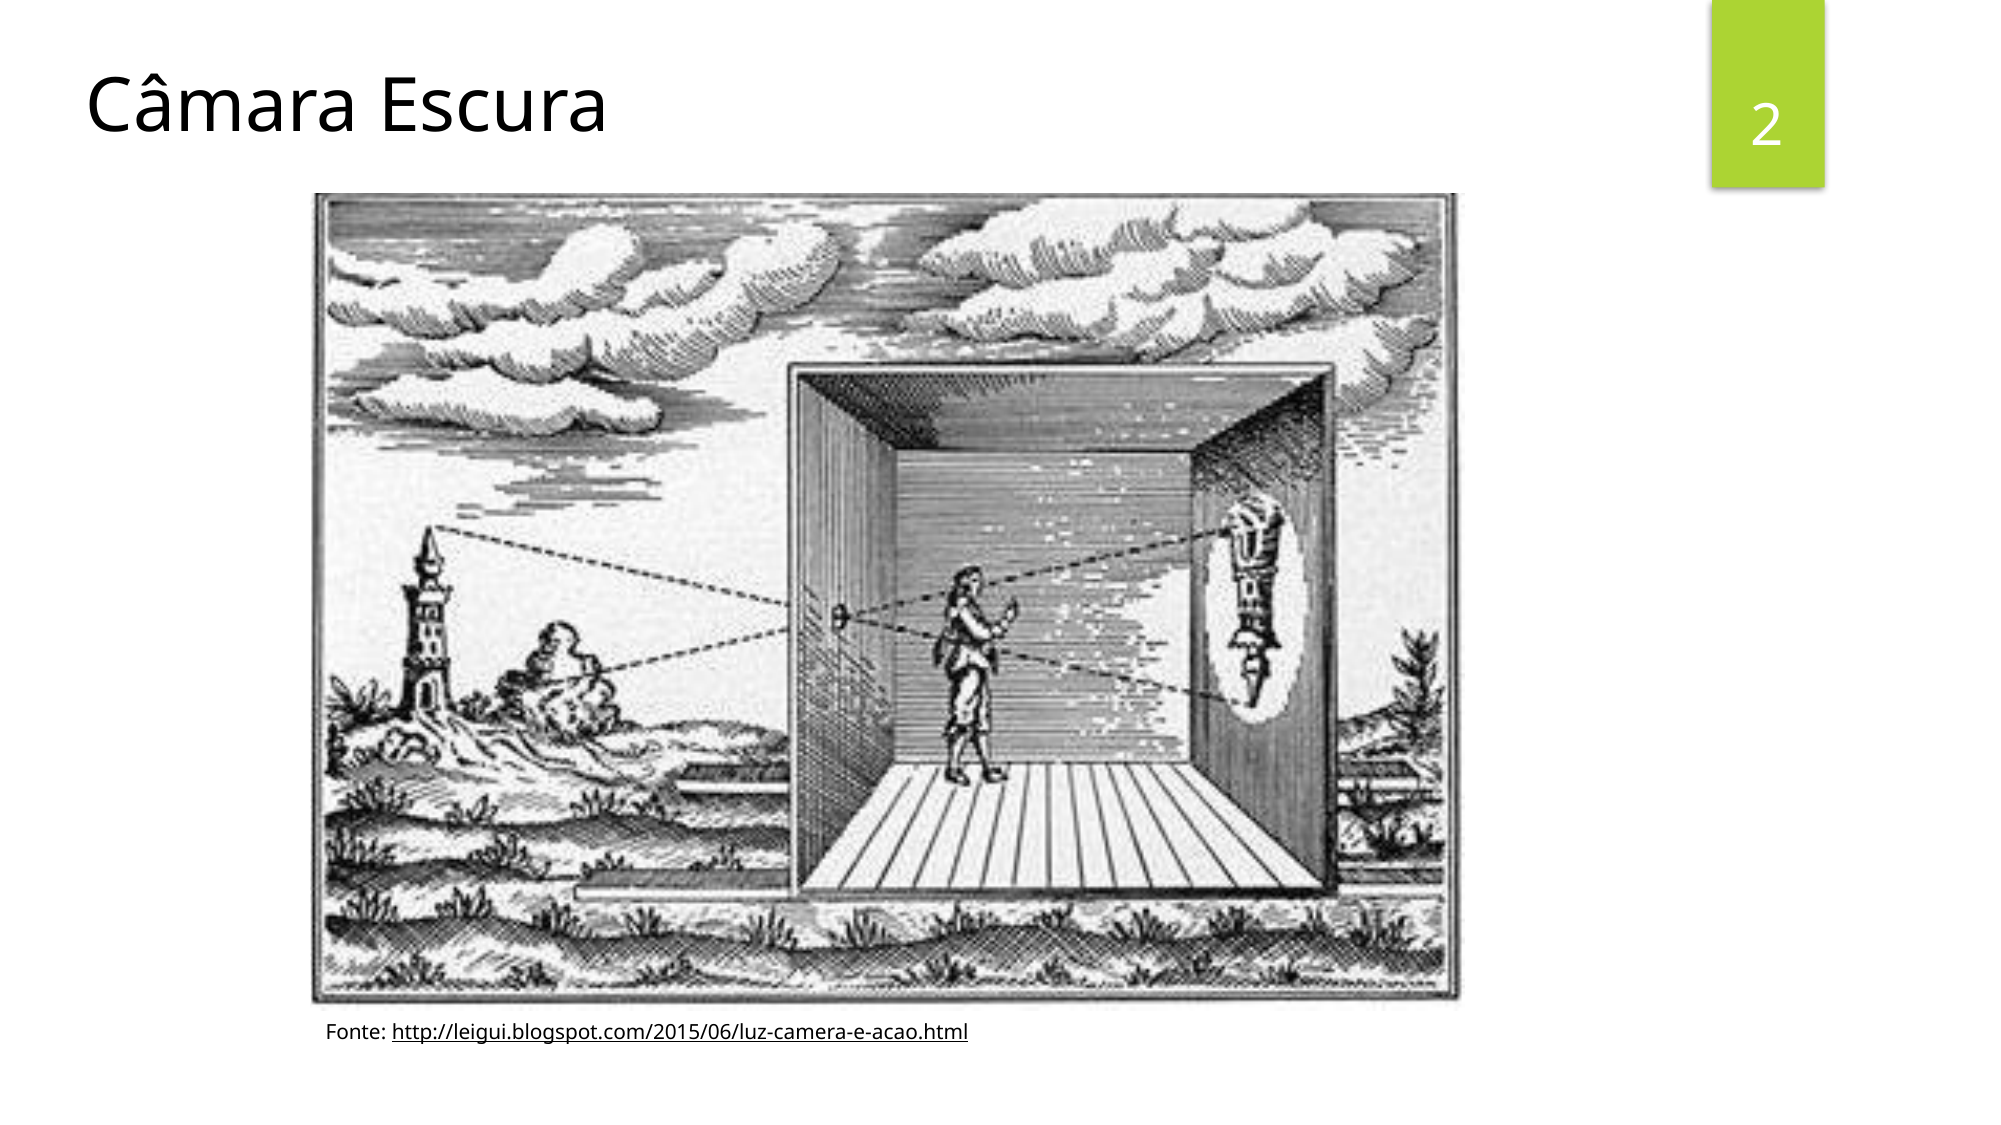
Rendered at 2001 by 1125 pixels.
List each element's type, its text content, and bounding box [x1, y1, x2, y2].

text_box Fonte: http://leigui.blogspot.com/2015/06/luz-camera-e-acao.html [310, 1018, 1464, 1054]
picture [310, 193, 1465, 1011]
title Câmara Escura [70, 42, 1142, 161]
slide_number 2 [1698, 48, 1836, 175]
